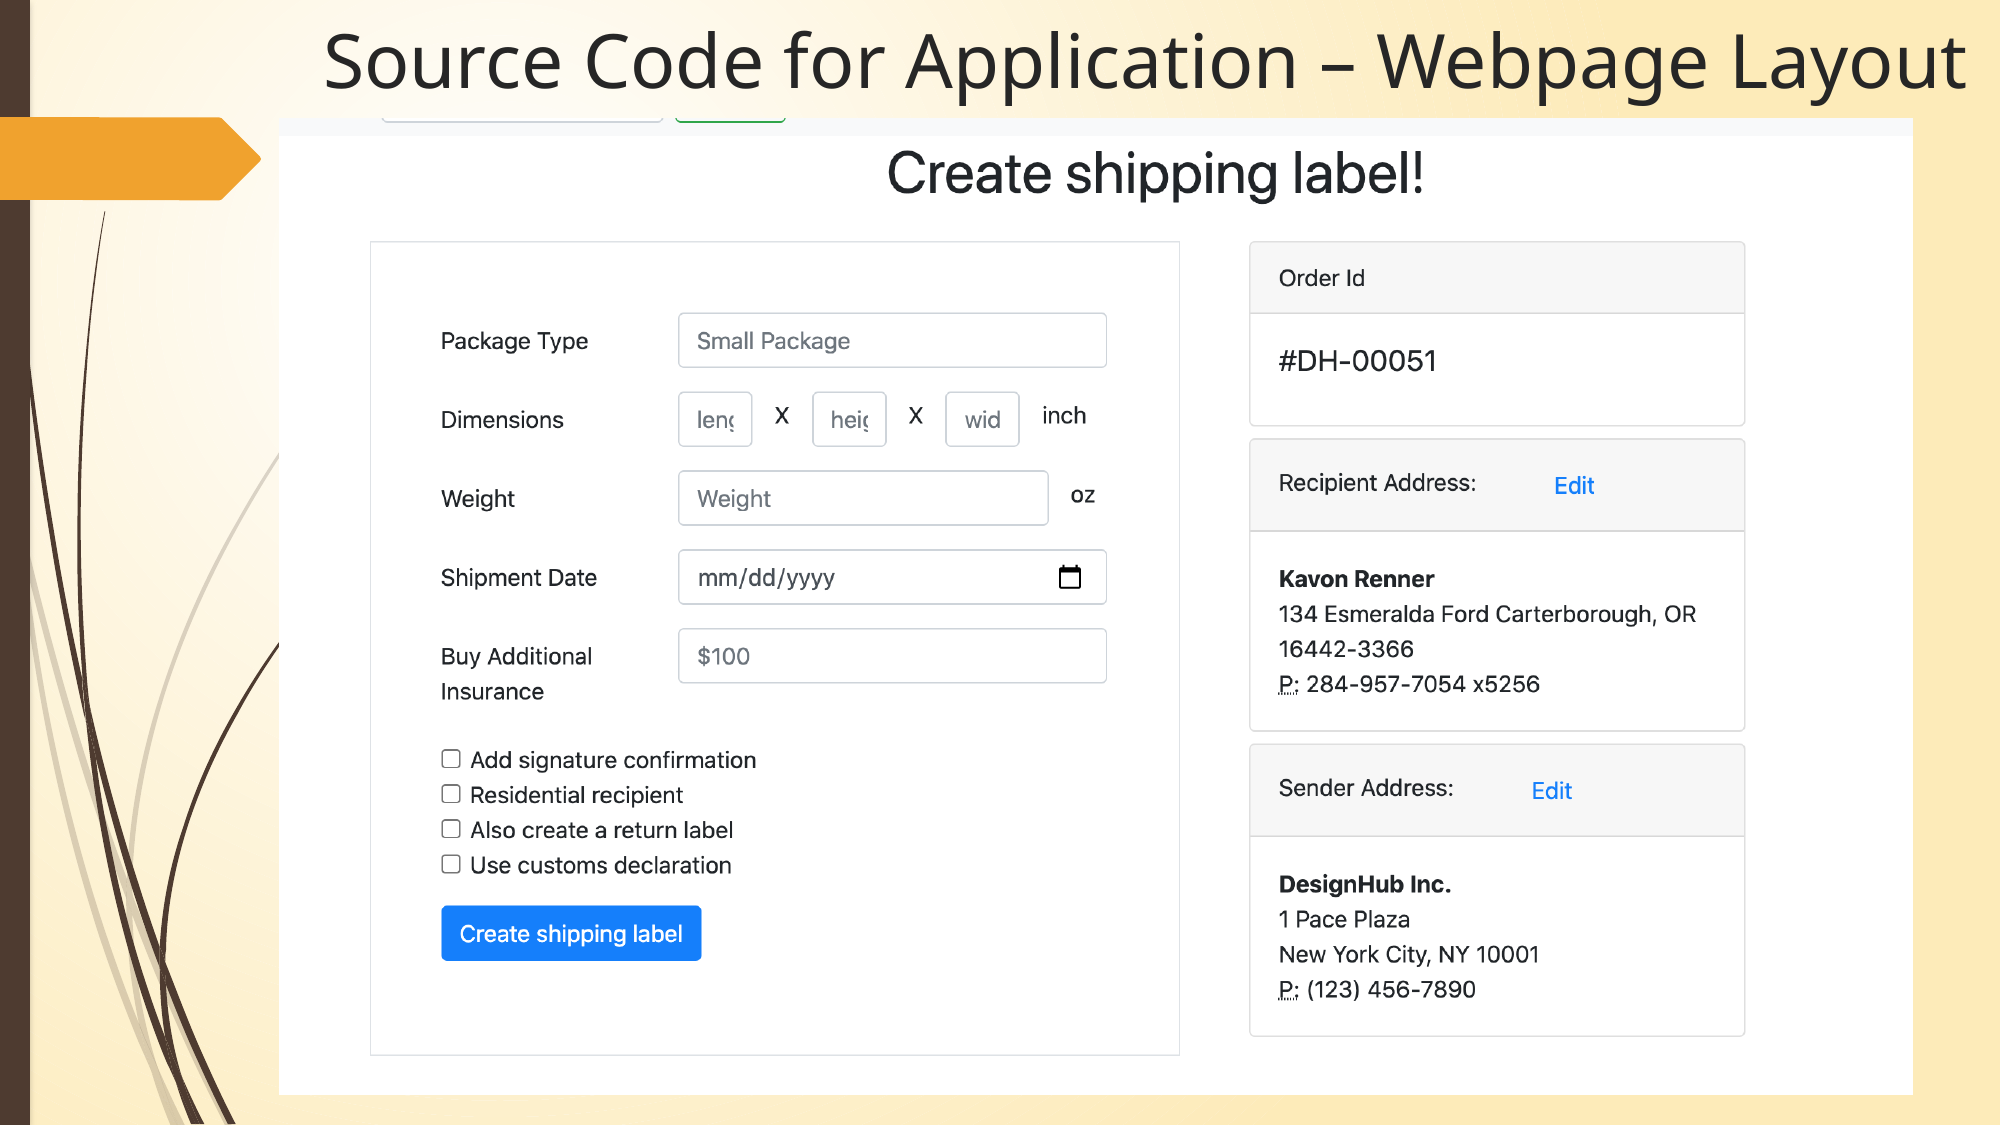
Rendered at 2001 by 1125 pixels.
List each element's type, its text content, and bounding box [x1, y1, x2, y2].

picture [279, 118, 1913, 1095]
title Source Code for Application – Webpage Layout [308, 6, 2000, 161]
